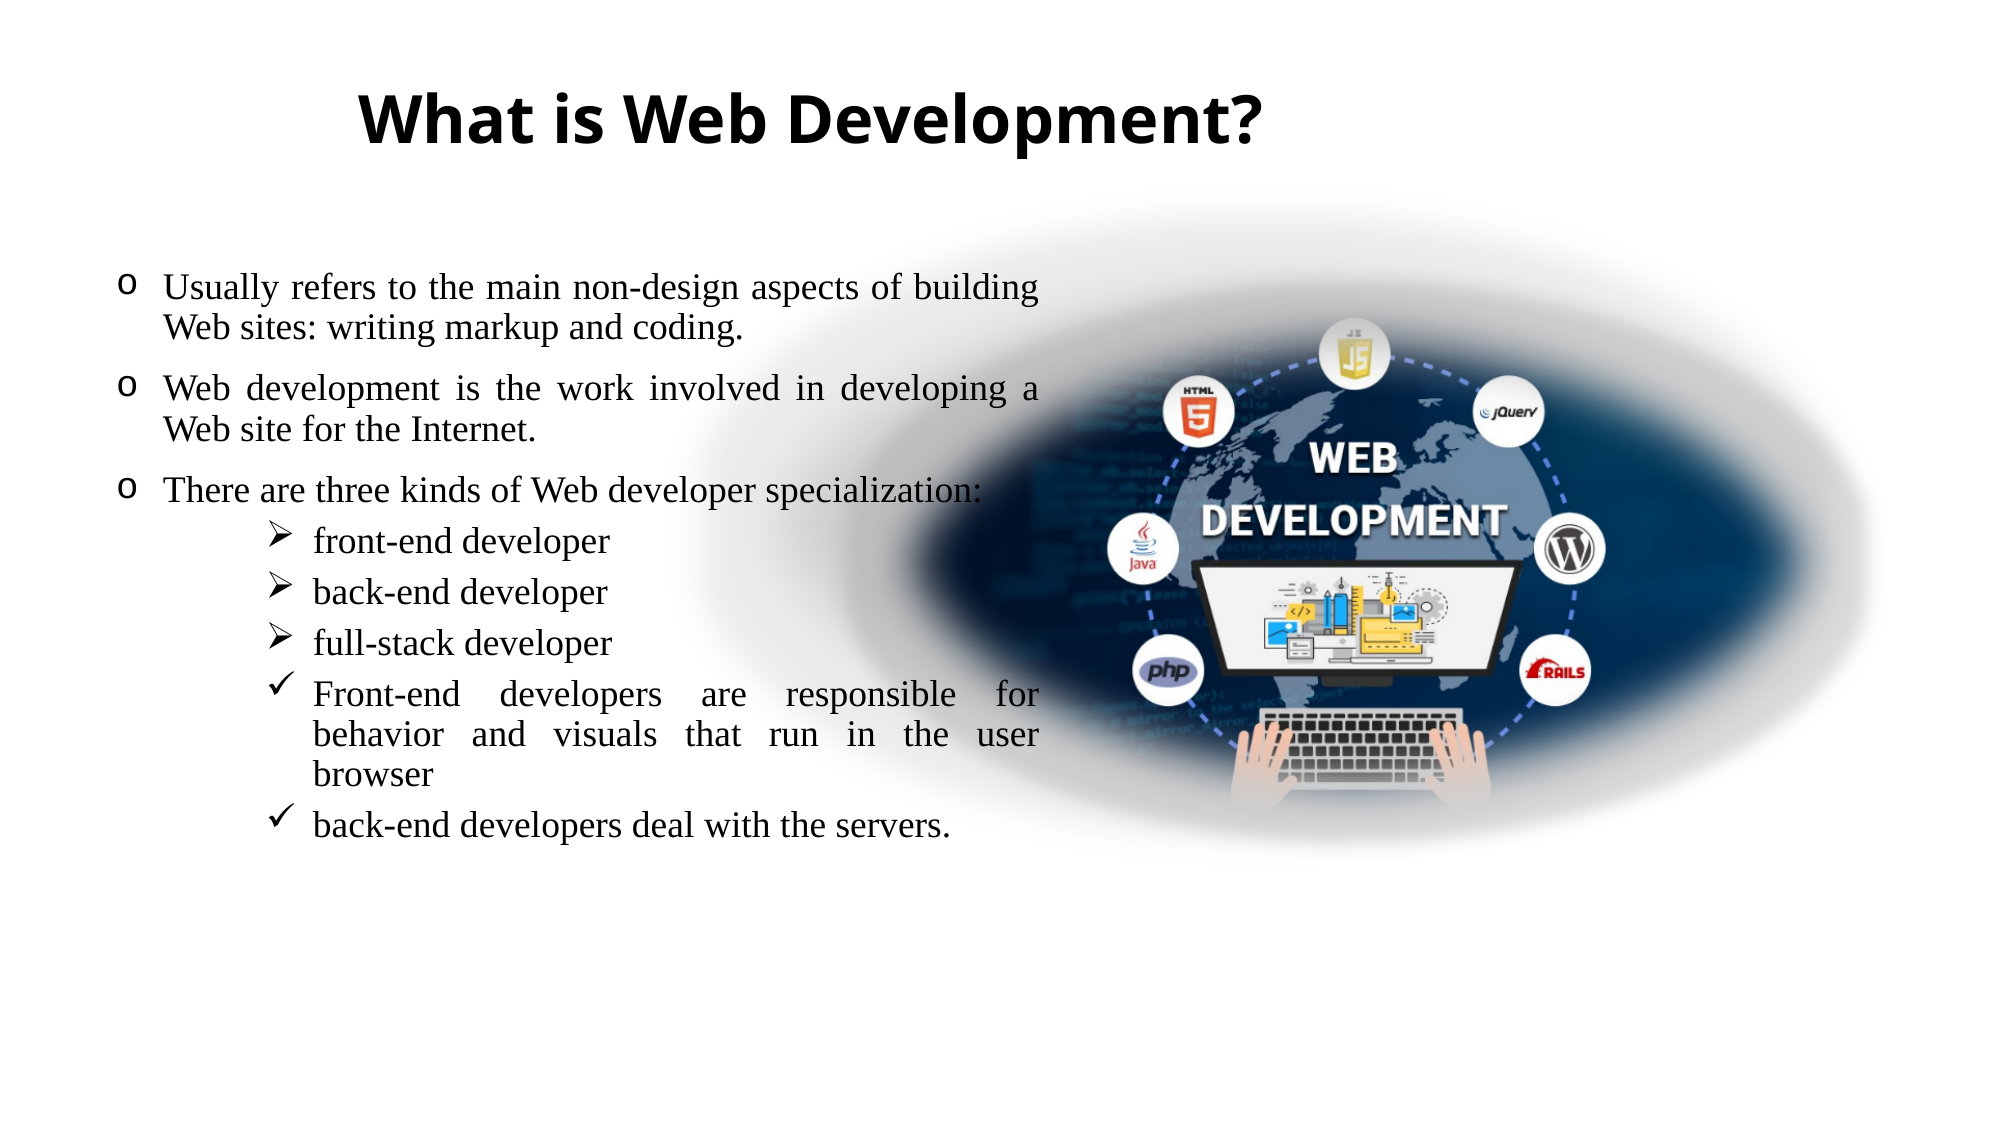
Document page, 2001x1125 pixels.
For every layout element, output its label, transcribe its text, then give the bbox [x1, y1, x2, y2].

title What is Web Development? [100, 72, 1522, 166]
list Usually refers to the main non-design aspects of building Web sites: writing markup and coding. Web development is the work involved in developing a Web site for the Internet. There are three kinds of Web developer specialization: front-end developer back-end developer full-stack developer Front-end developers are responsible for behavior and visuals that run in the user browser back-end developers deal with the servers. [100, 259, 1055, 1035]
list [850, 295, 1863, 828]
